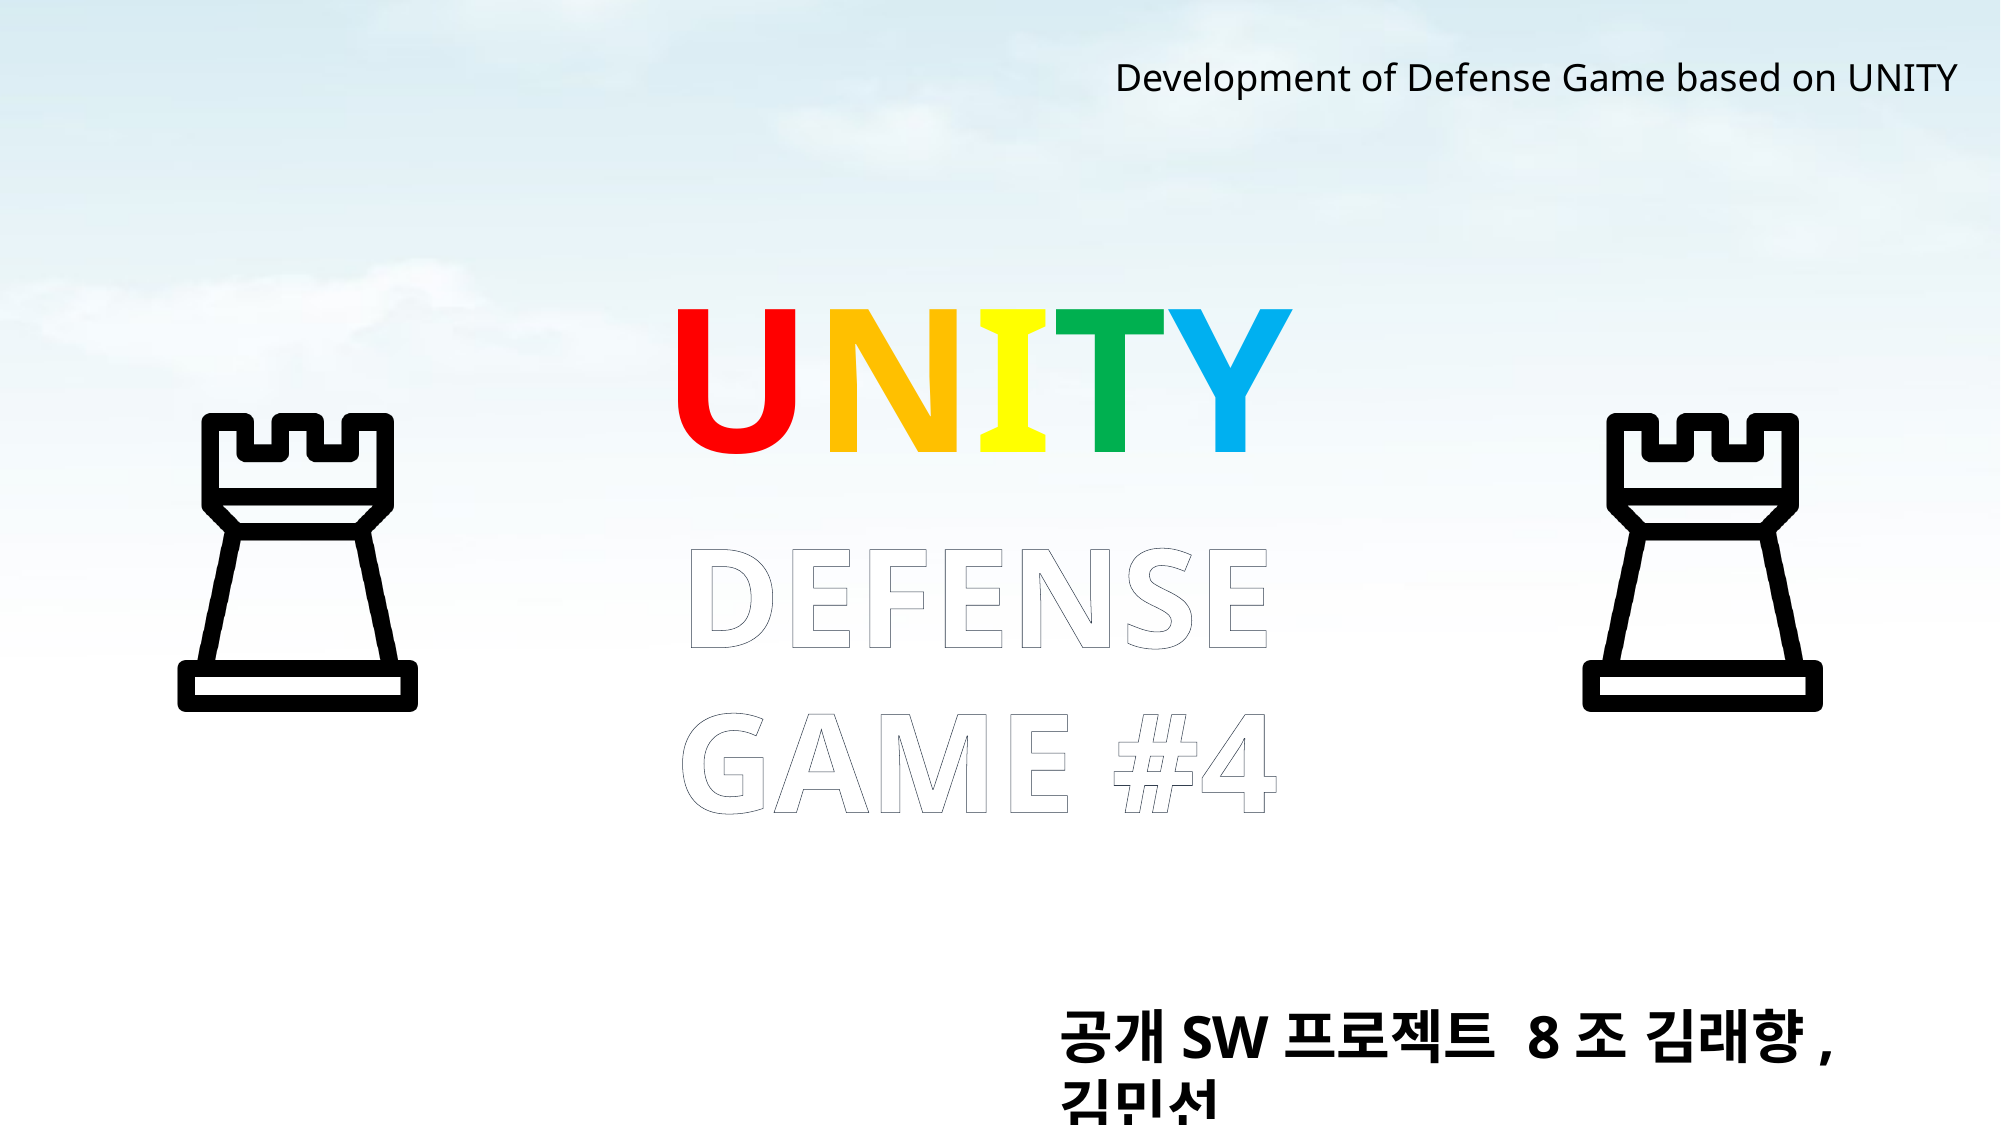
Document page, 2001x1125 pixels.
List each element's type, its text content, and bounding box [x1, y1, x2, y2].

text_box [400, 245, 1554, 973]
text_box 공개SW프로젝트 8조 김래향, 김민선 [1045, 992, 1944, 1125]
text_box Development of Defense Game based on UNITY [1099, 46, 2000, 107]
picture [0, 0, 2001, 1125]
